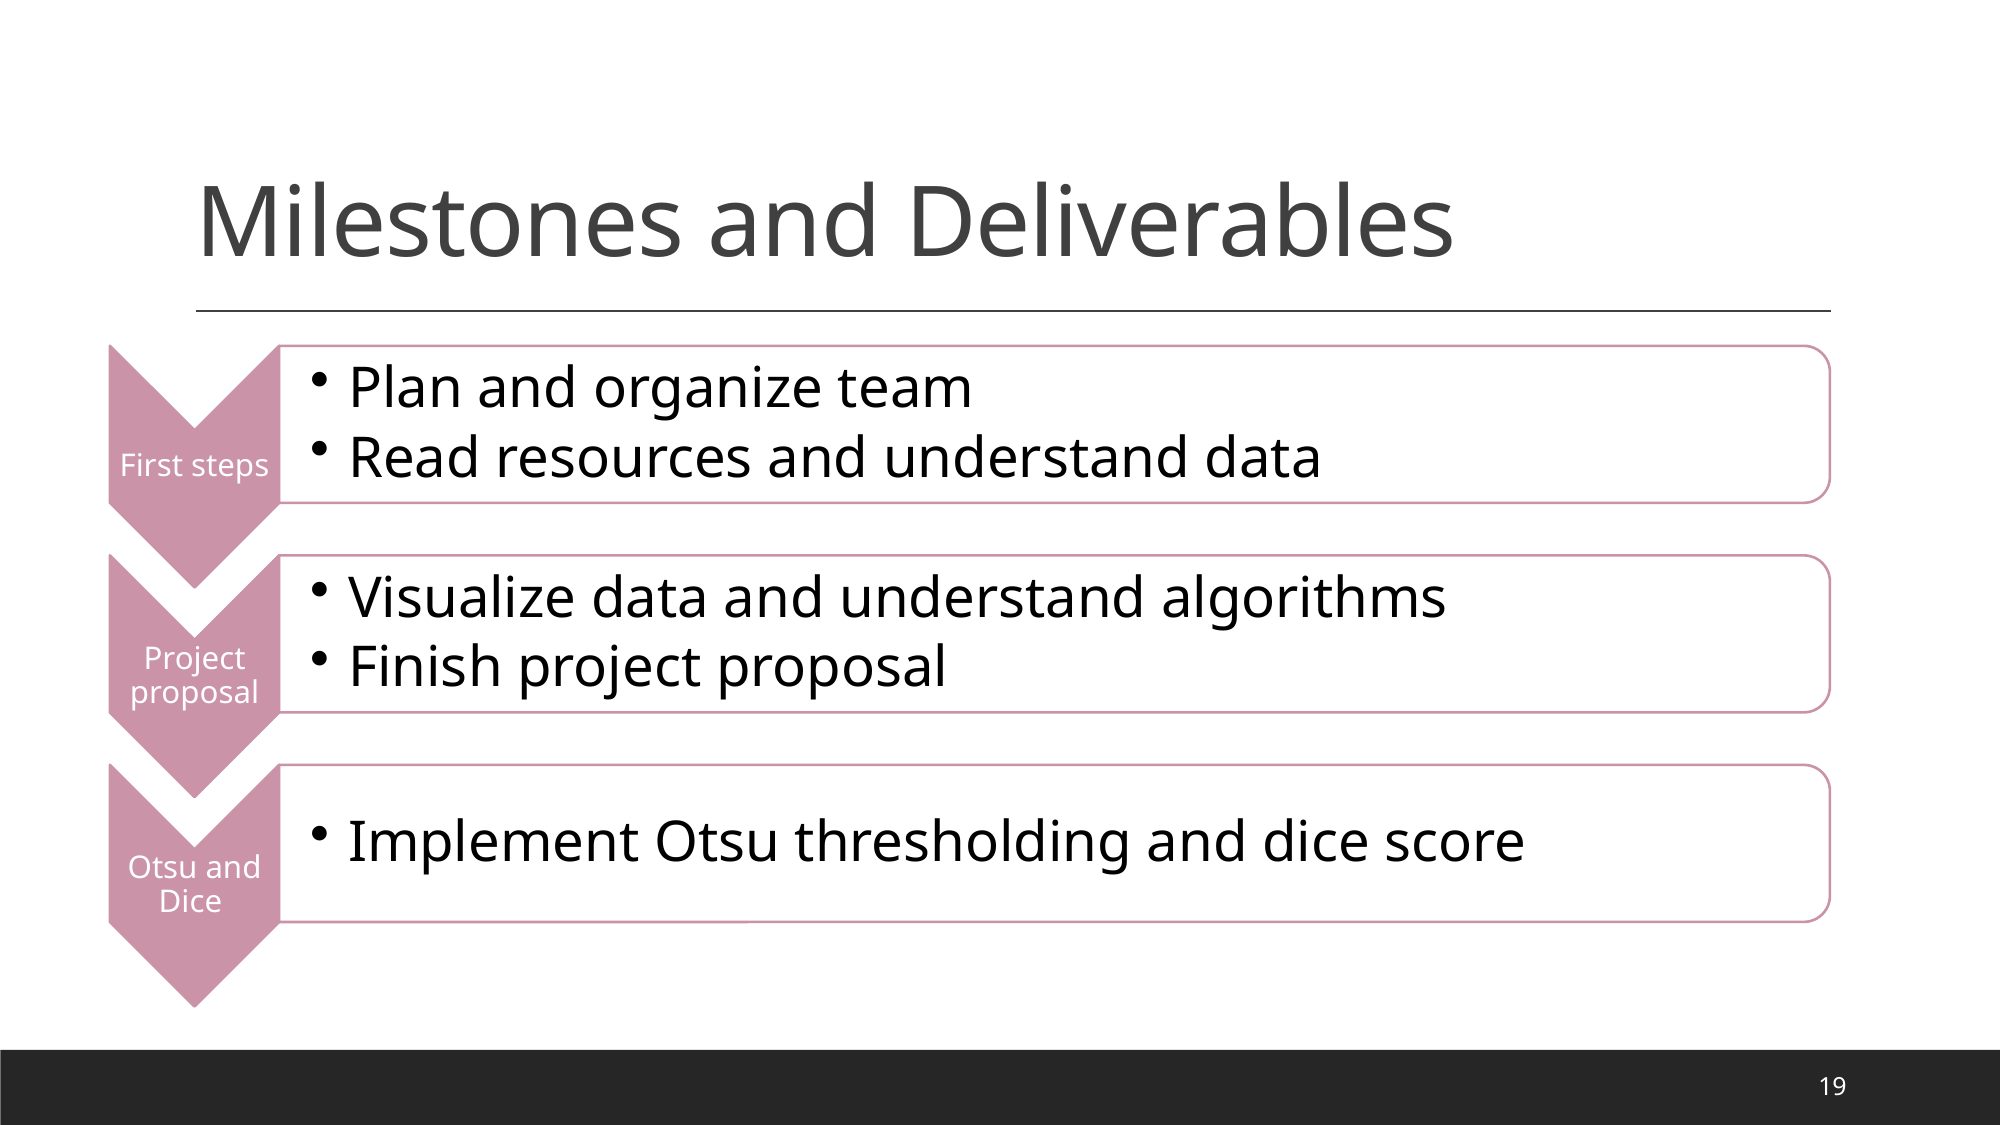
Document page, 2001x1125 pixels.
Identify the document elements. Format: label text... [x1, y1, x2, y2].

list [109, 345, 1831, 1008]
slide_number 19 [1803, 1057, 1932, 1118]
title Milestones and Deliverables [180, 47, 1830, 285]
